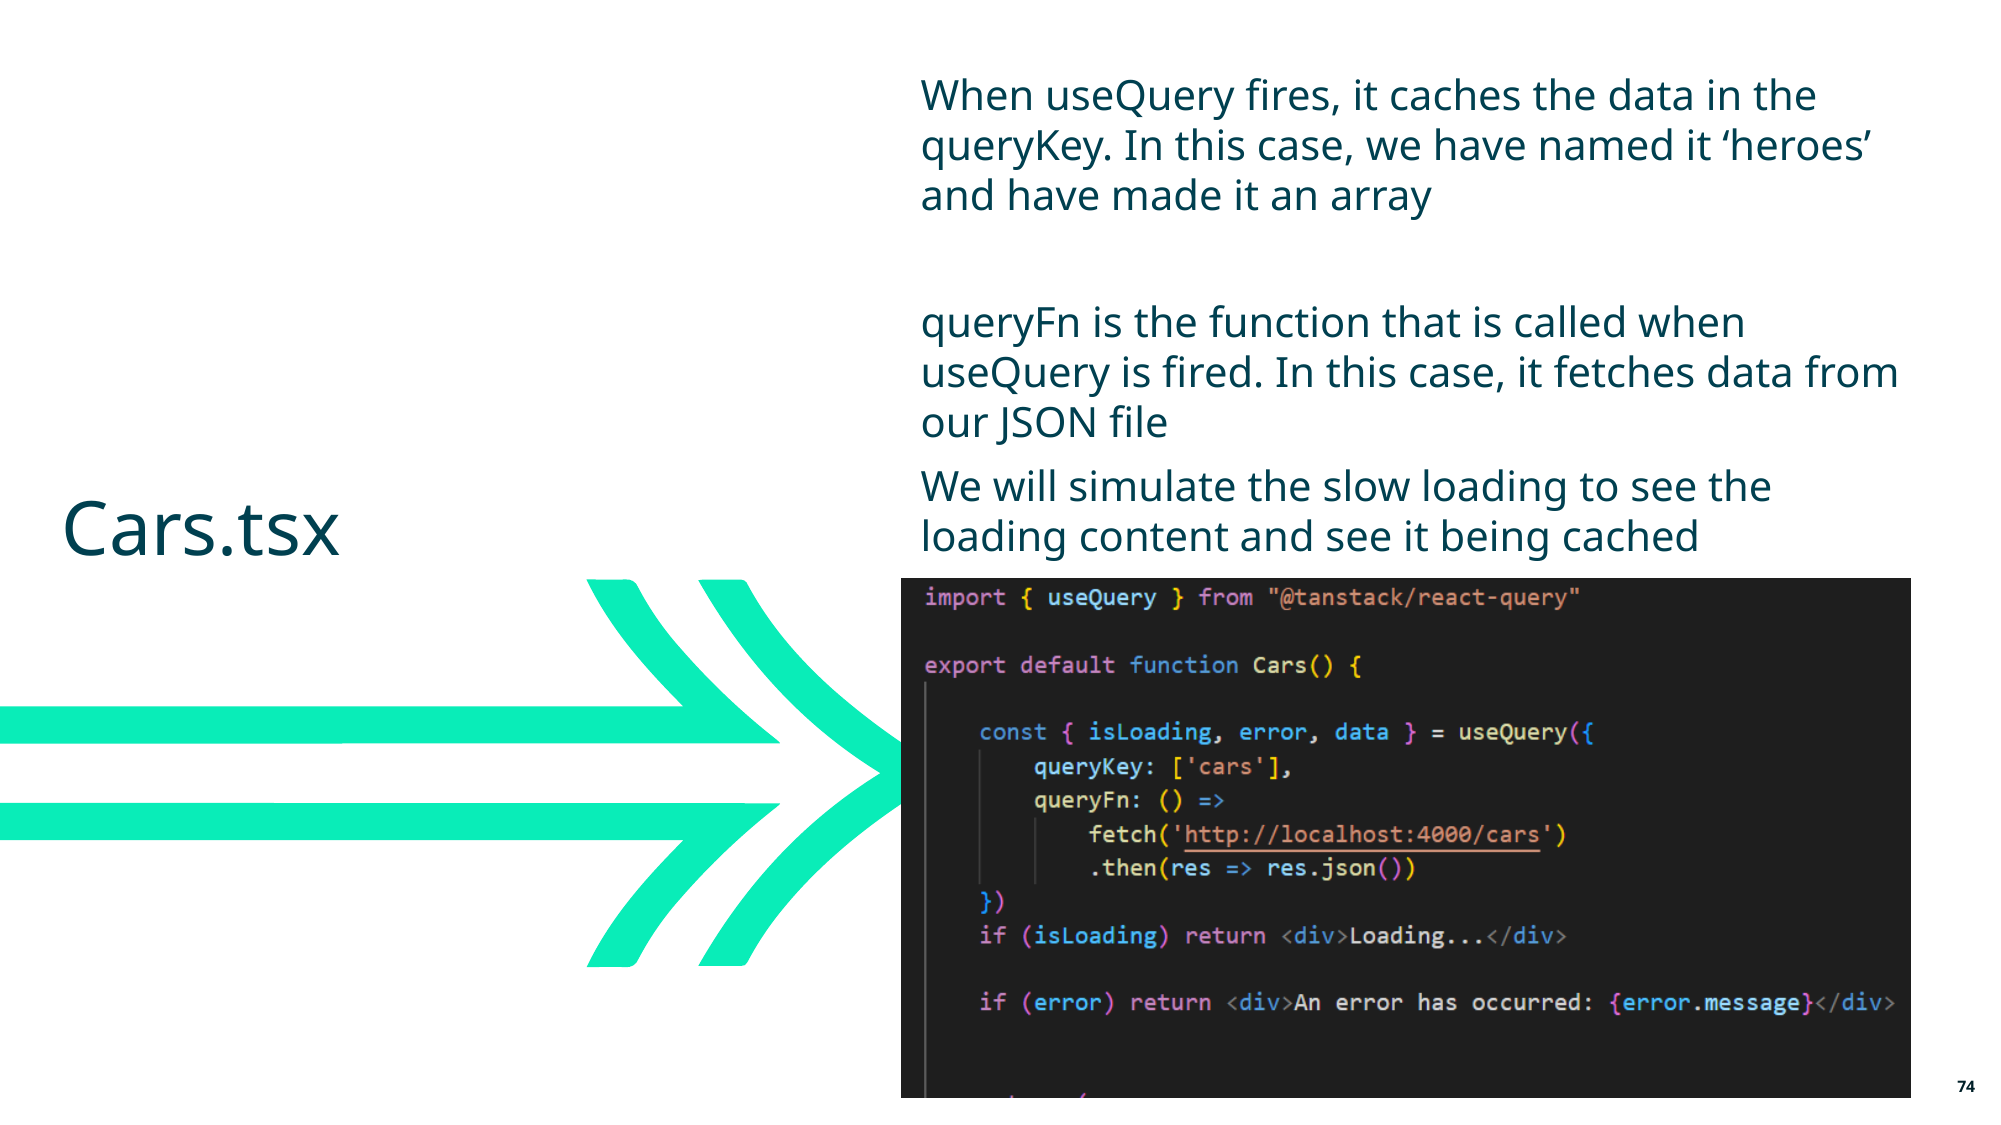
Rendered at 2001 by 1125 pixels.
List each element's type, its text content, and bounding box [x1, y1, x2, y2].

picture [901, 578, 1911, 1098]
list Cars.tsx [61, 450, 668, 571]
text_box When useQuery fires, it caches the data in the queryKey. In this case, we have named it ‘heroes’ and have made it an array queryFn is the function that is called when useQuery is fired. In this case, it fetches data from our JSON file We will simulate the slow loading to see the loading content and see it being cached [920, 69, 1911, 563]
slide_number 74 [1911, 1068, 1976, 1098]
